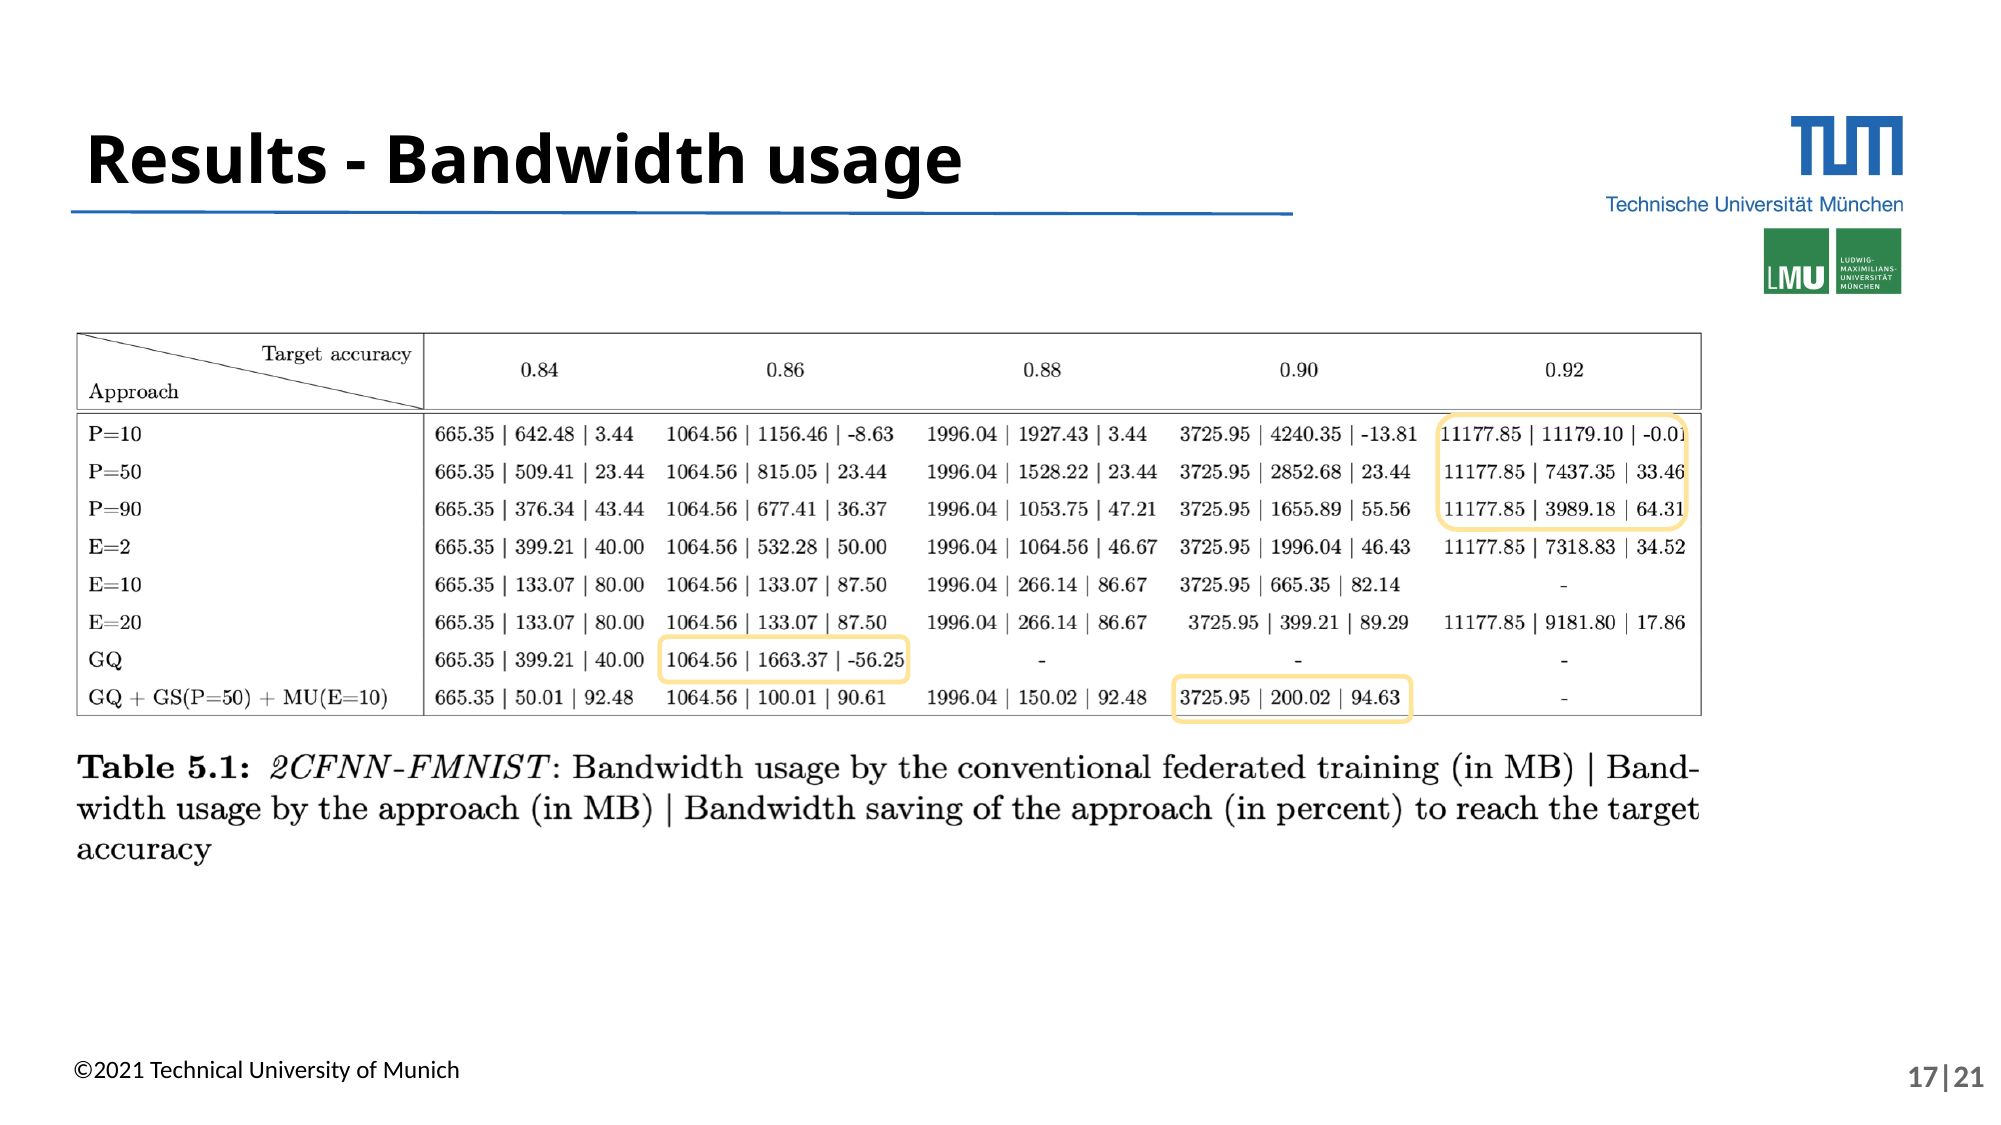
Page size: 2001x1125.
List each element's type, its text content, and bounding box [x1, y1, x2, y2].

picture [1605, 116, 1903, 212]
picture [60, 322, 1715, 874]
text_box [70, 211, 1294, 215]
title Results - Bandwidth usage [70, 116, 1327, 206]
text_box ©2021 Technical University of Munich [57, 1045, 480, 1092]
picture [1763, 227, 1903, 295]
text_box 17|21 [1791, 1041, 2000, 1125]
